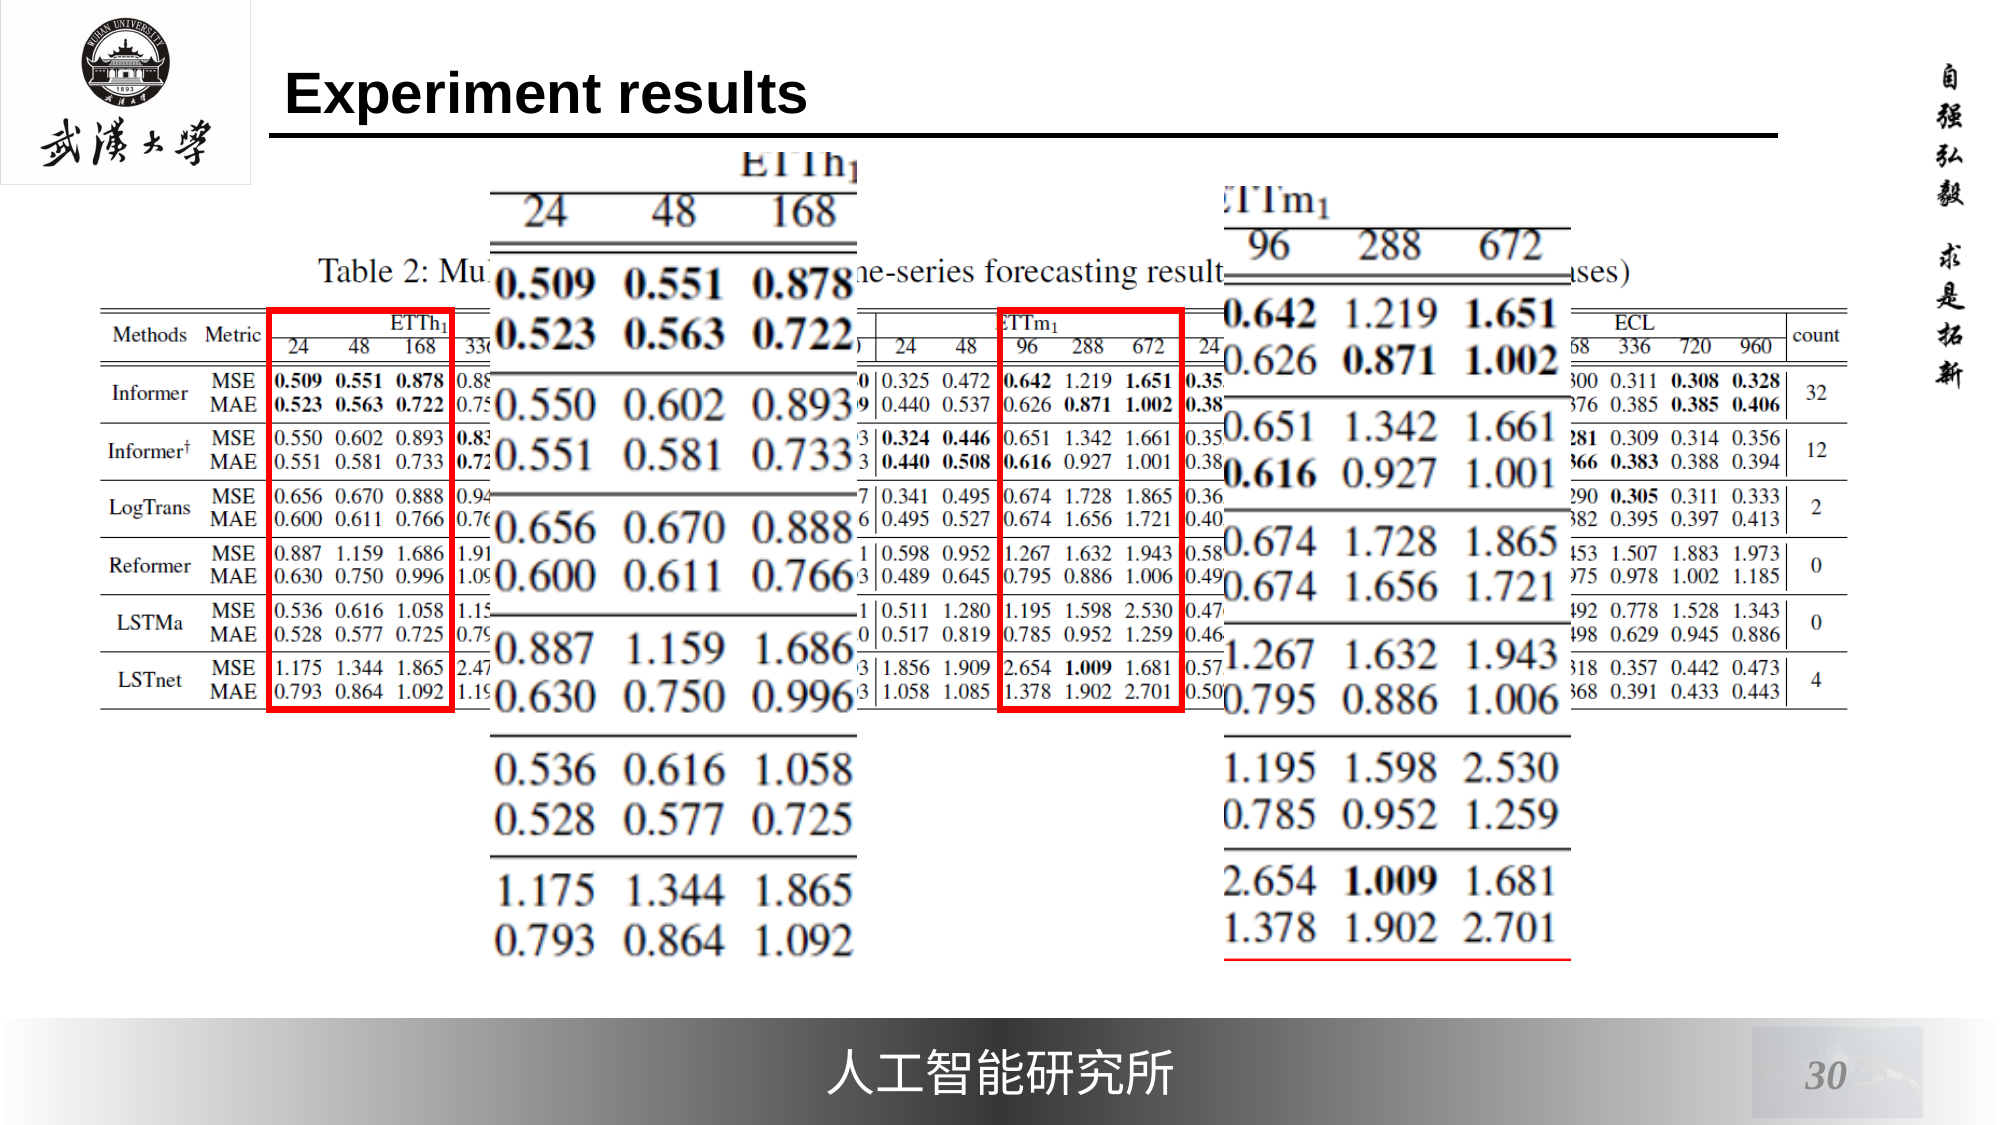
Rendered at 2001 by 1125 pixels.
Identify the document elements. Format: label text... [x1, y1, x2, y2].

slide_number 30 [1412, 1042, 1863, 1103]
picture [1924, 160, 1980, 400]
picture [0, 0, 251, 185]
picture [67, 152, 1913, 968]
title Experiment results [269, 29, 1995, 160]
